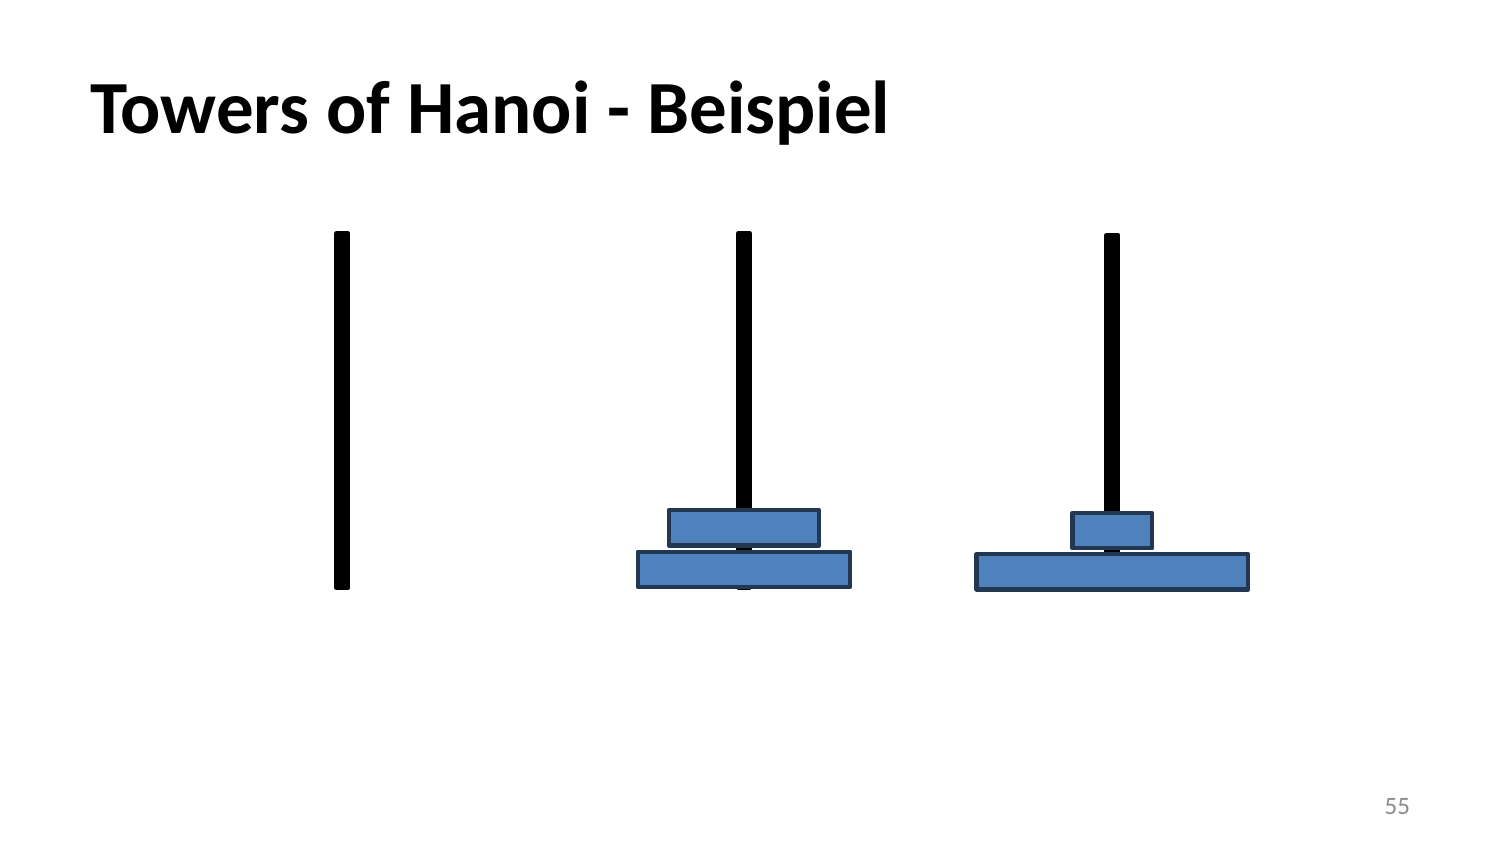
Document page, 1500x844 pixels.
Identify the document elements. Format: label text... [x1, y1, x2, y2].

text_box [636, 550, 852, 589]
text_box [334, 231, 350, 590]
slide_number 55 [1074, 782, 1425, 827]
text_box [667, 508, 821, 548]
title Towers of Hanoi - Beispiel [75, 33, 1425, 175]
text_box [1070, 511, 1154, 550]
text_box [736, 231, 752, 508]
text_box [1104, 233, 1120, 511]
text_box [974, 552, 1250, 592]
